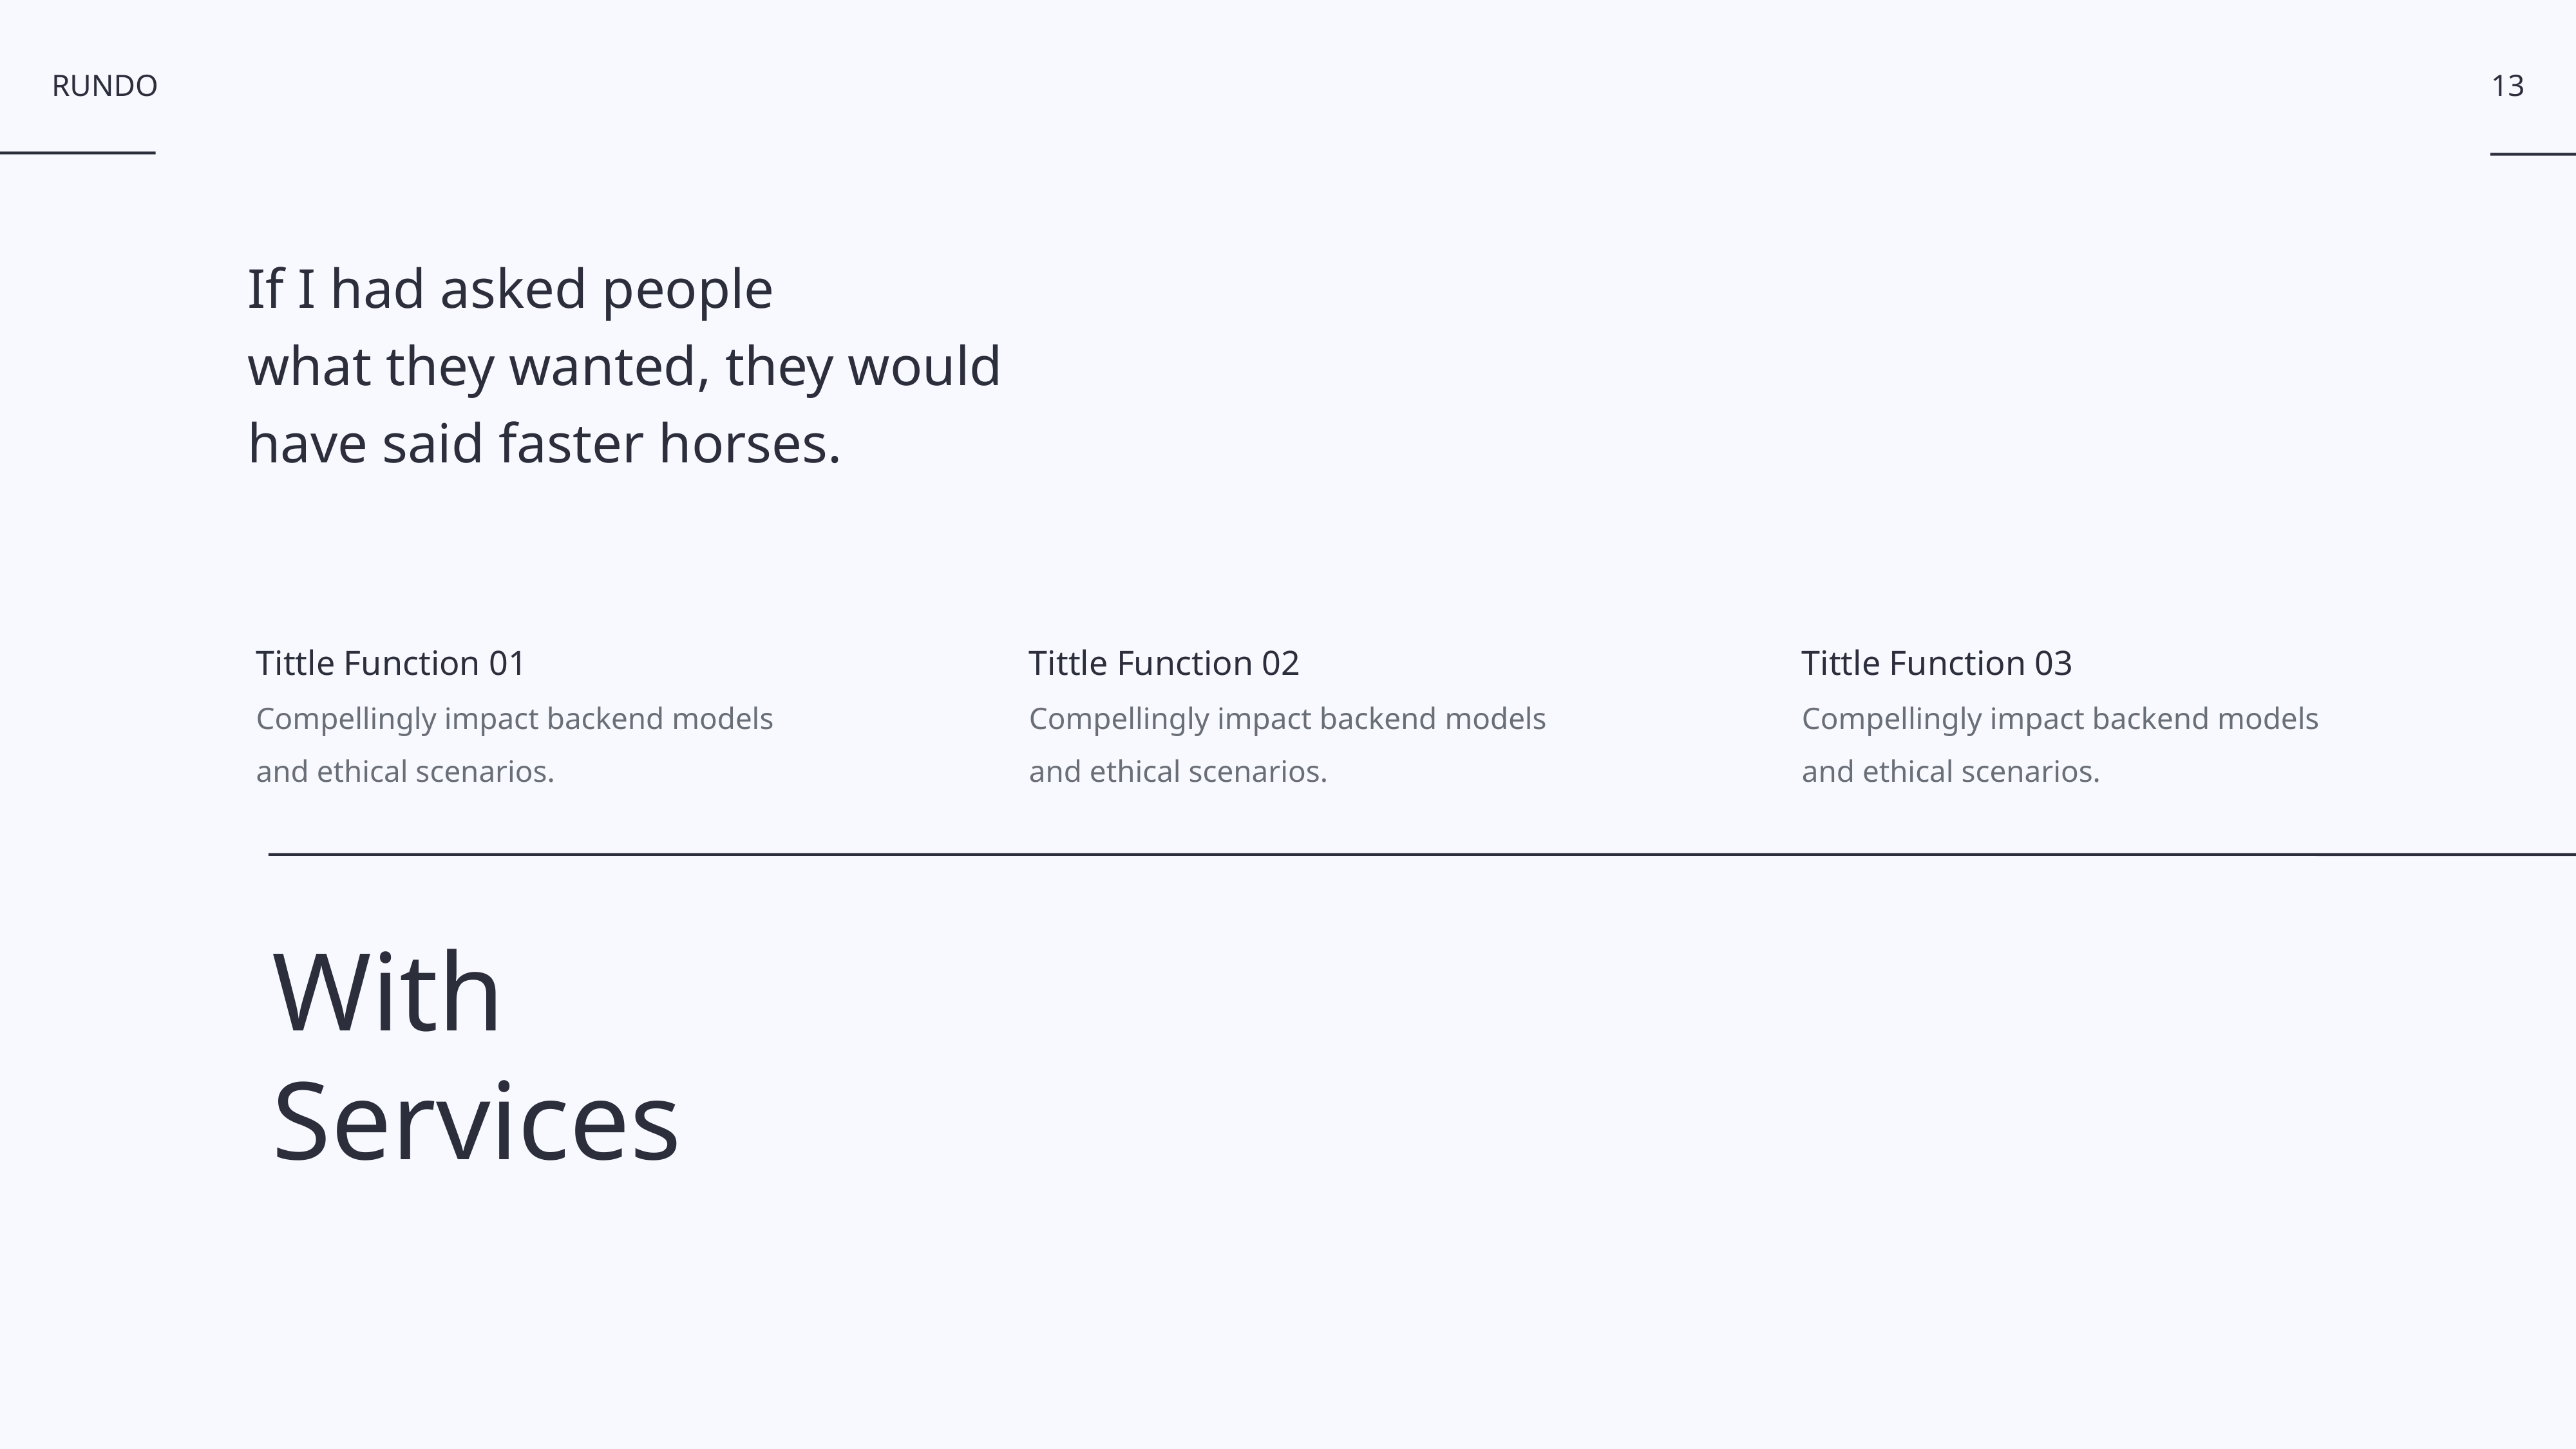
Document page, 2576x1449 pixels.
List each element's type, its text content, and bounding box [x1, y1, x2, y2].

text_box Tittle Function 02 Compellingly impact backend models and ethical scenarios. [1028, 621, 1548, 788]
slide_number 13 [2490, 66, 2526, 106]
text_box Tittle Function 01 Compellingly impact backend models and ethical scenarios. [256, 621, 774, 788]
text_box With Services [272, 923, 682, 1182]
text_box If I had asked people what they wanted, they would have said faster horses. [247, 242, 1003, 474]
text_box Tittle Function 03 Compellingly impact backend models and ethical scenarios. [1801, 621, 2320, 788]
